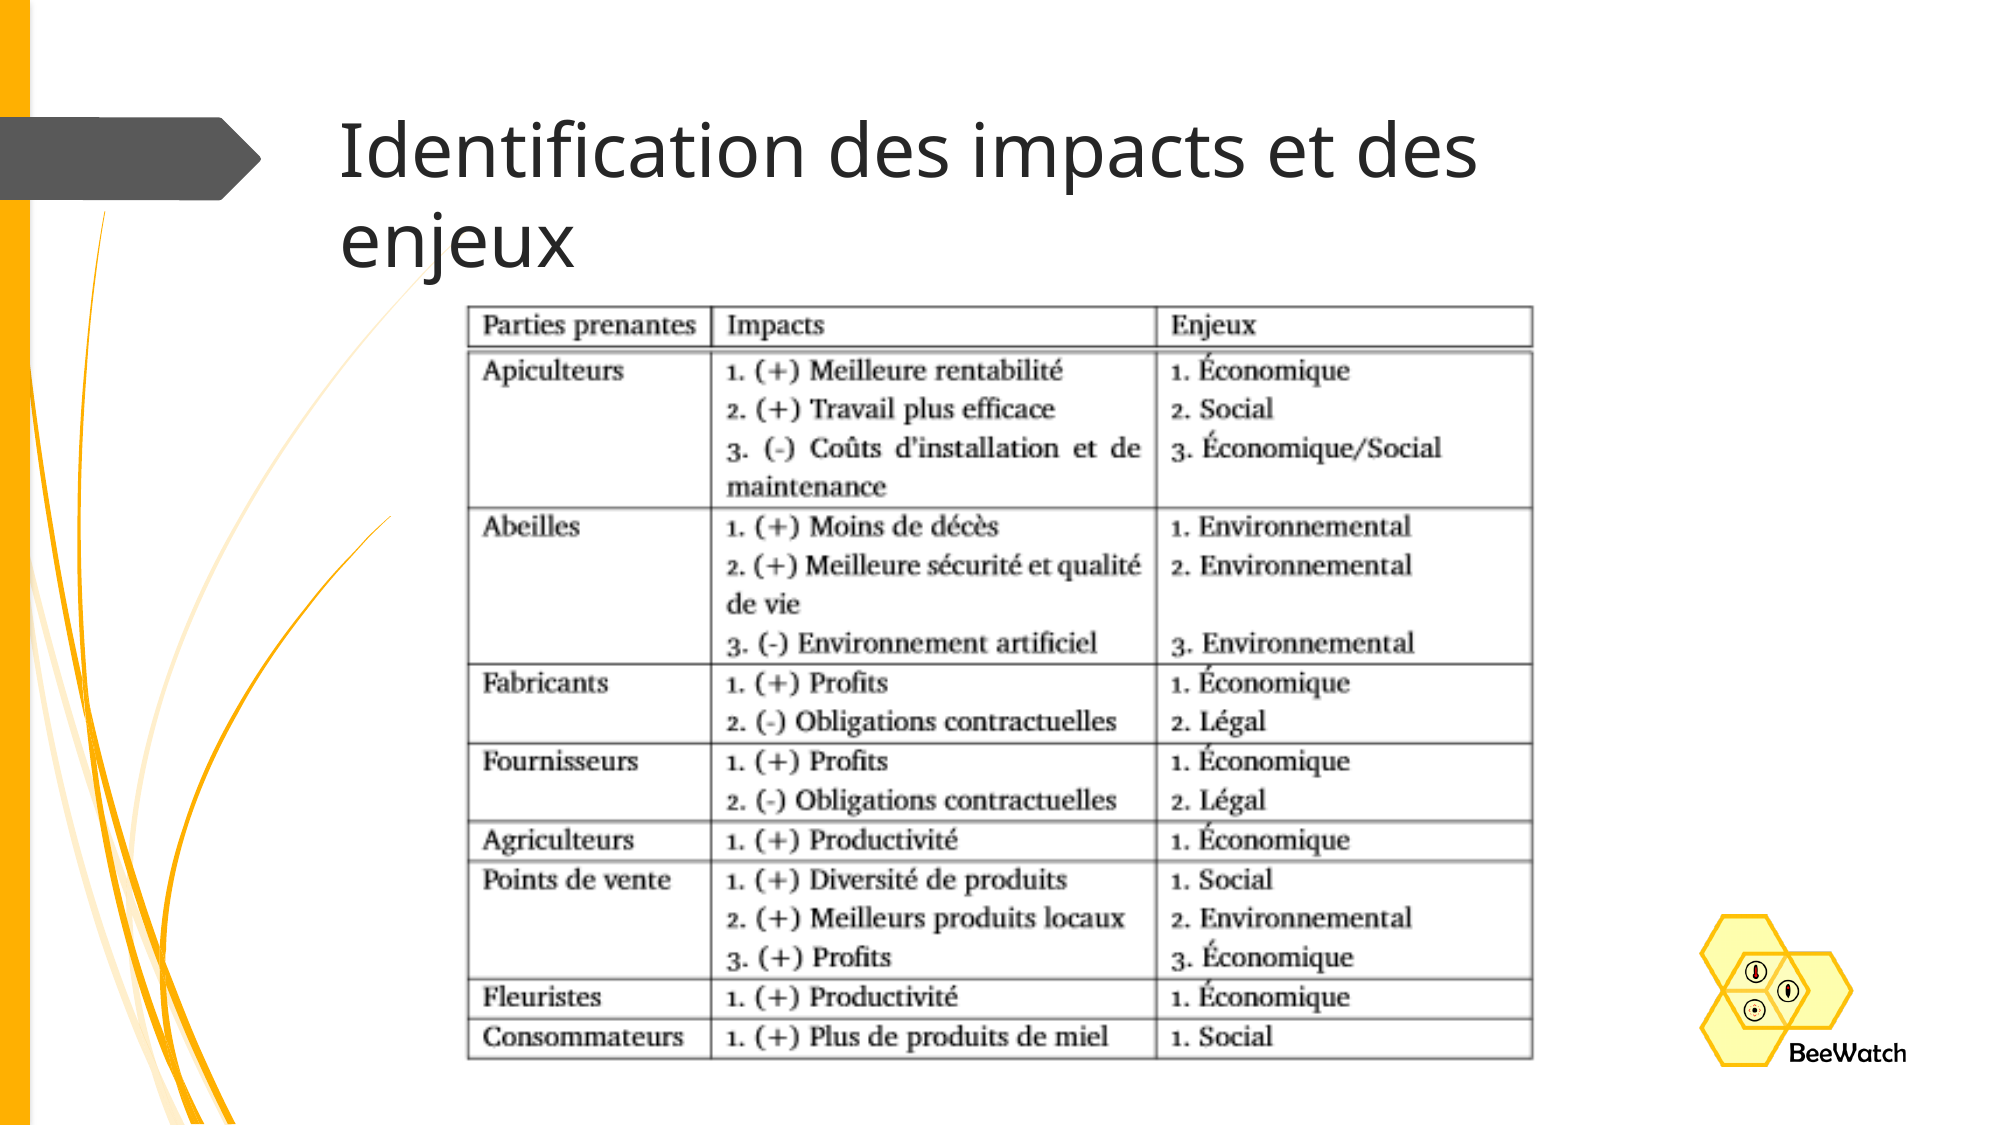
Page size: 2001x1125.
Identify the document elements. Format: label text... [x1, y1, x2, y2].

title Identification des impacts et des enjeux [324, 94, 1675, 305]
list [460, 304, 1540, 1064]
picture [1699, 914, 1906, 1067]
